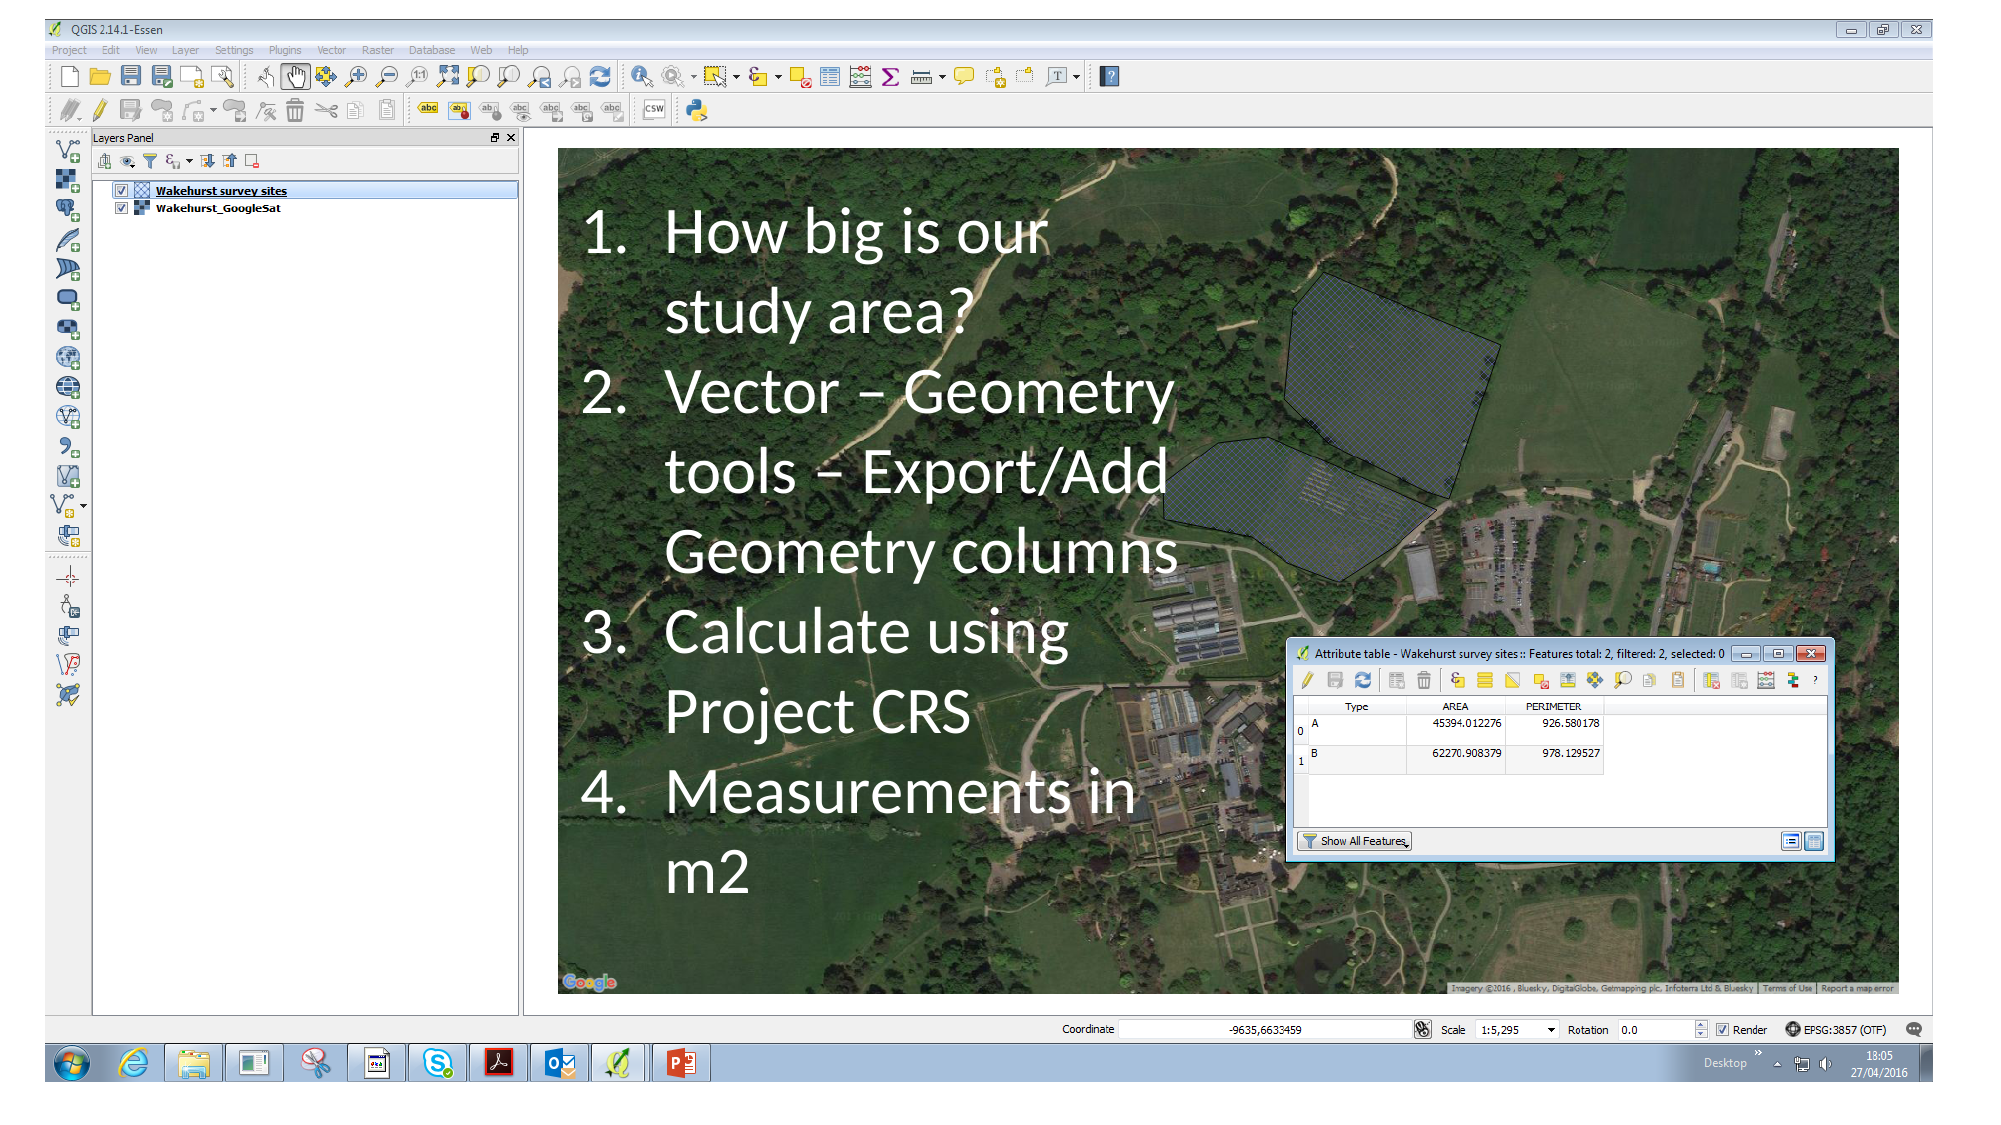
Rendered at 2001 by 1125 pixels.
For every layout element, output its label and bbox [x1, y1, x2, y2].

picture [45, 19, 1933, 1082]
